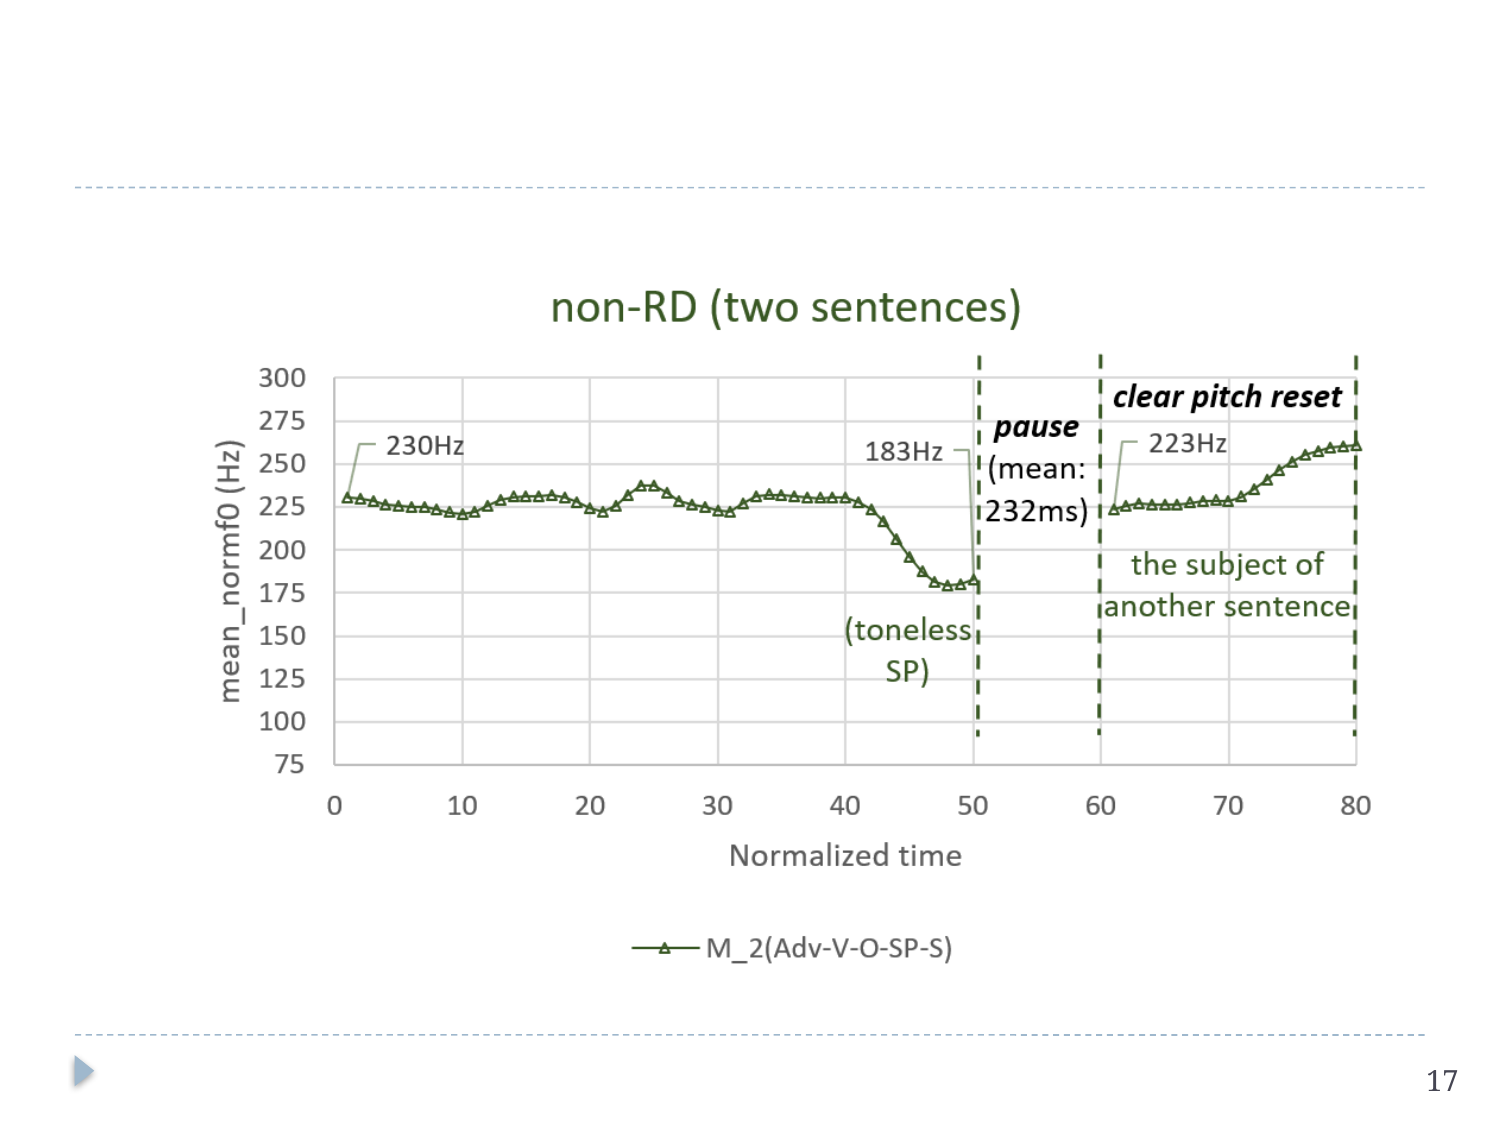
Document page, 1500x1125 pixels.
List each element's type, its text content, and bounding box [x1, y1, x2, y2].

picture [168, 254, 1404, 992]
slide_number 17 [1411, 1055, 1483, 1116]
